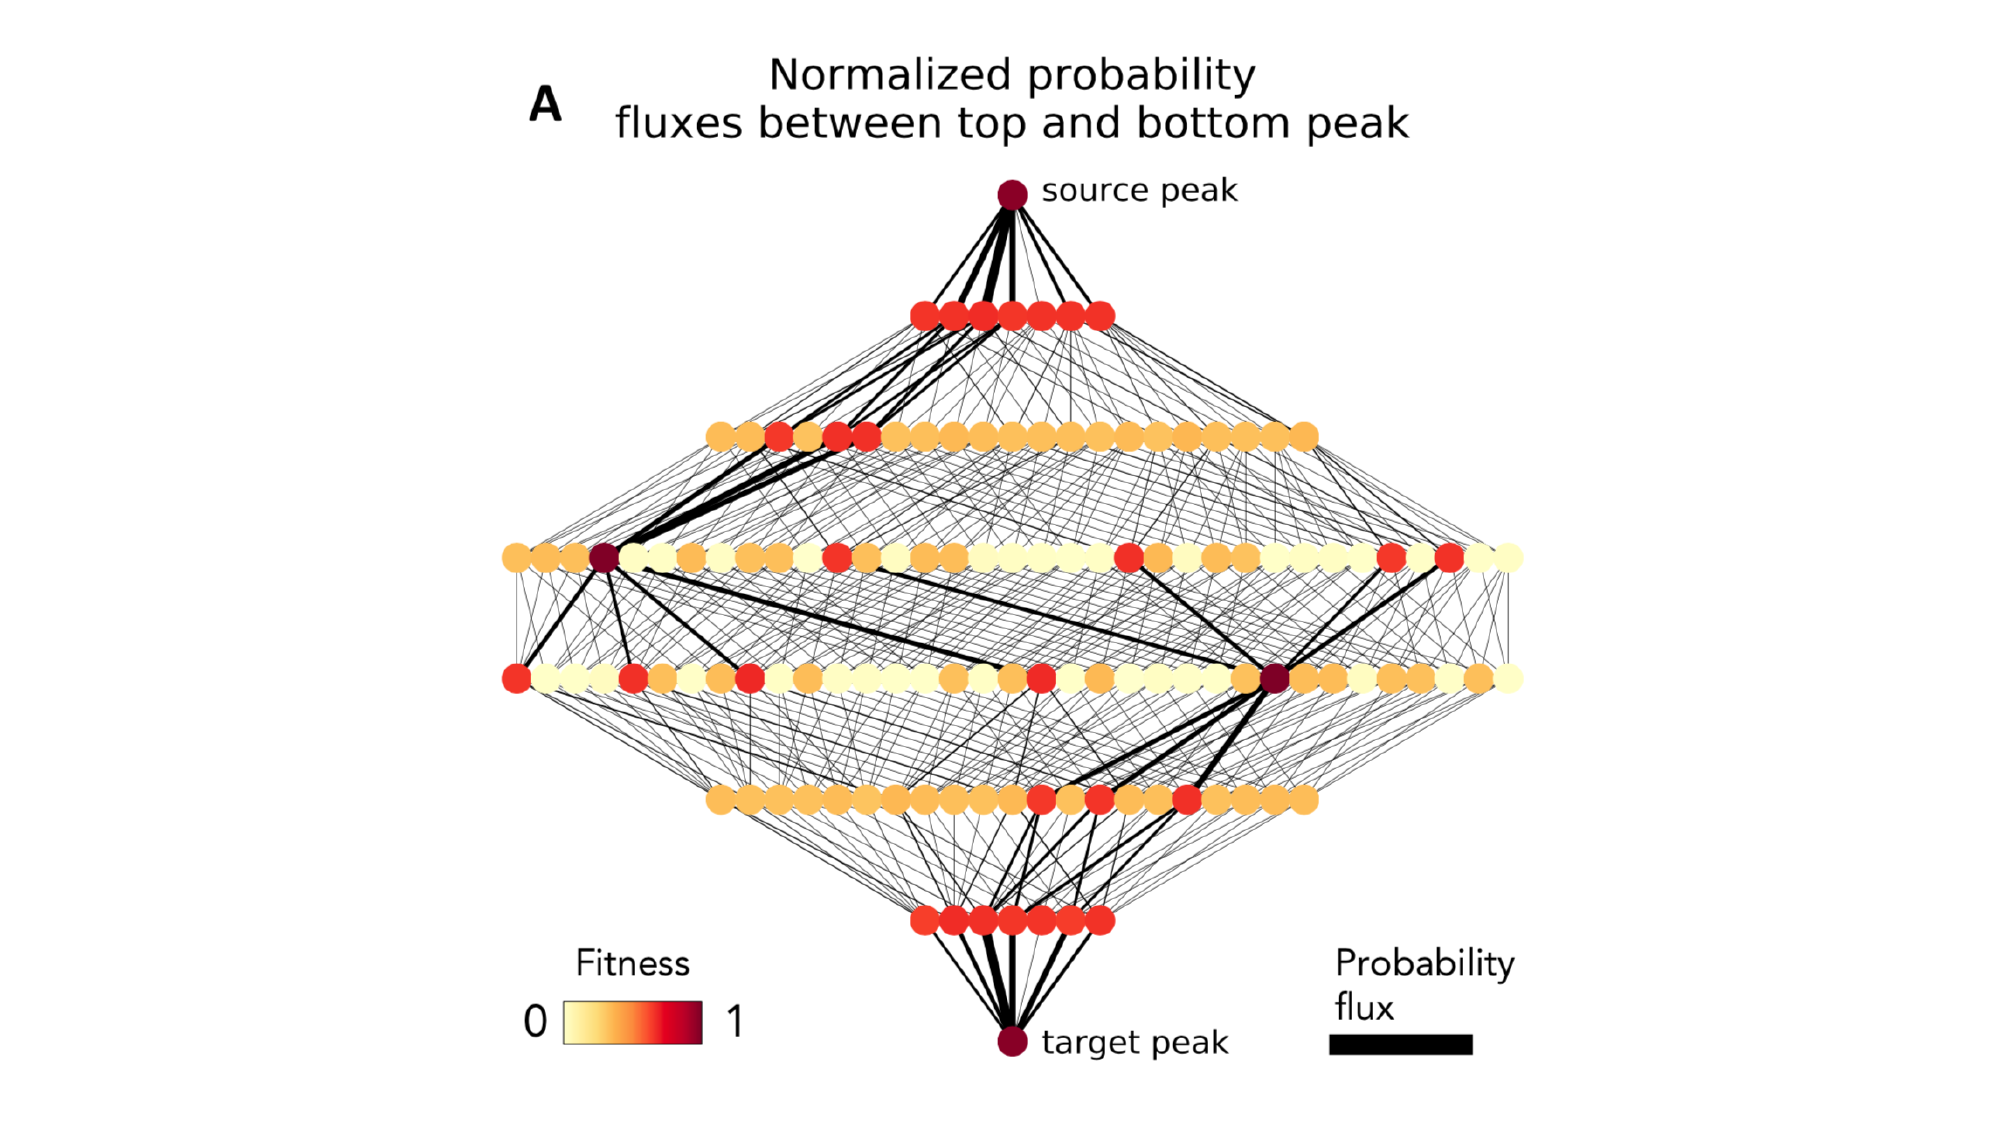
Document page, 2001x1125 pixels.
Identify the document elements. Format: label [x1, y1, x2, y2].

picture [441, 32, 1559, 1093]
